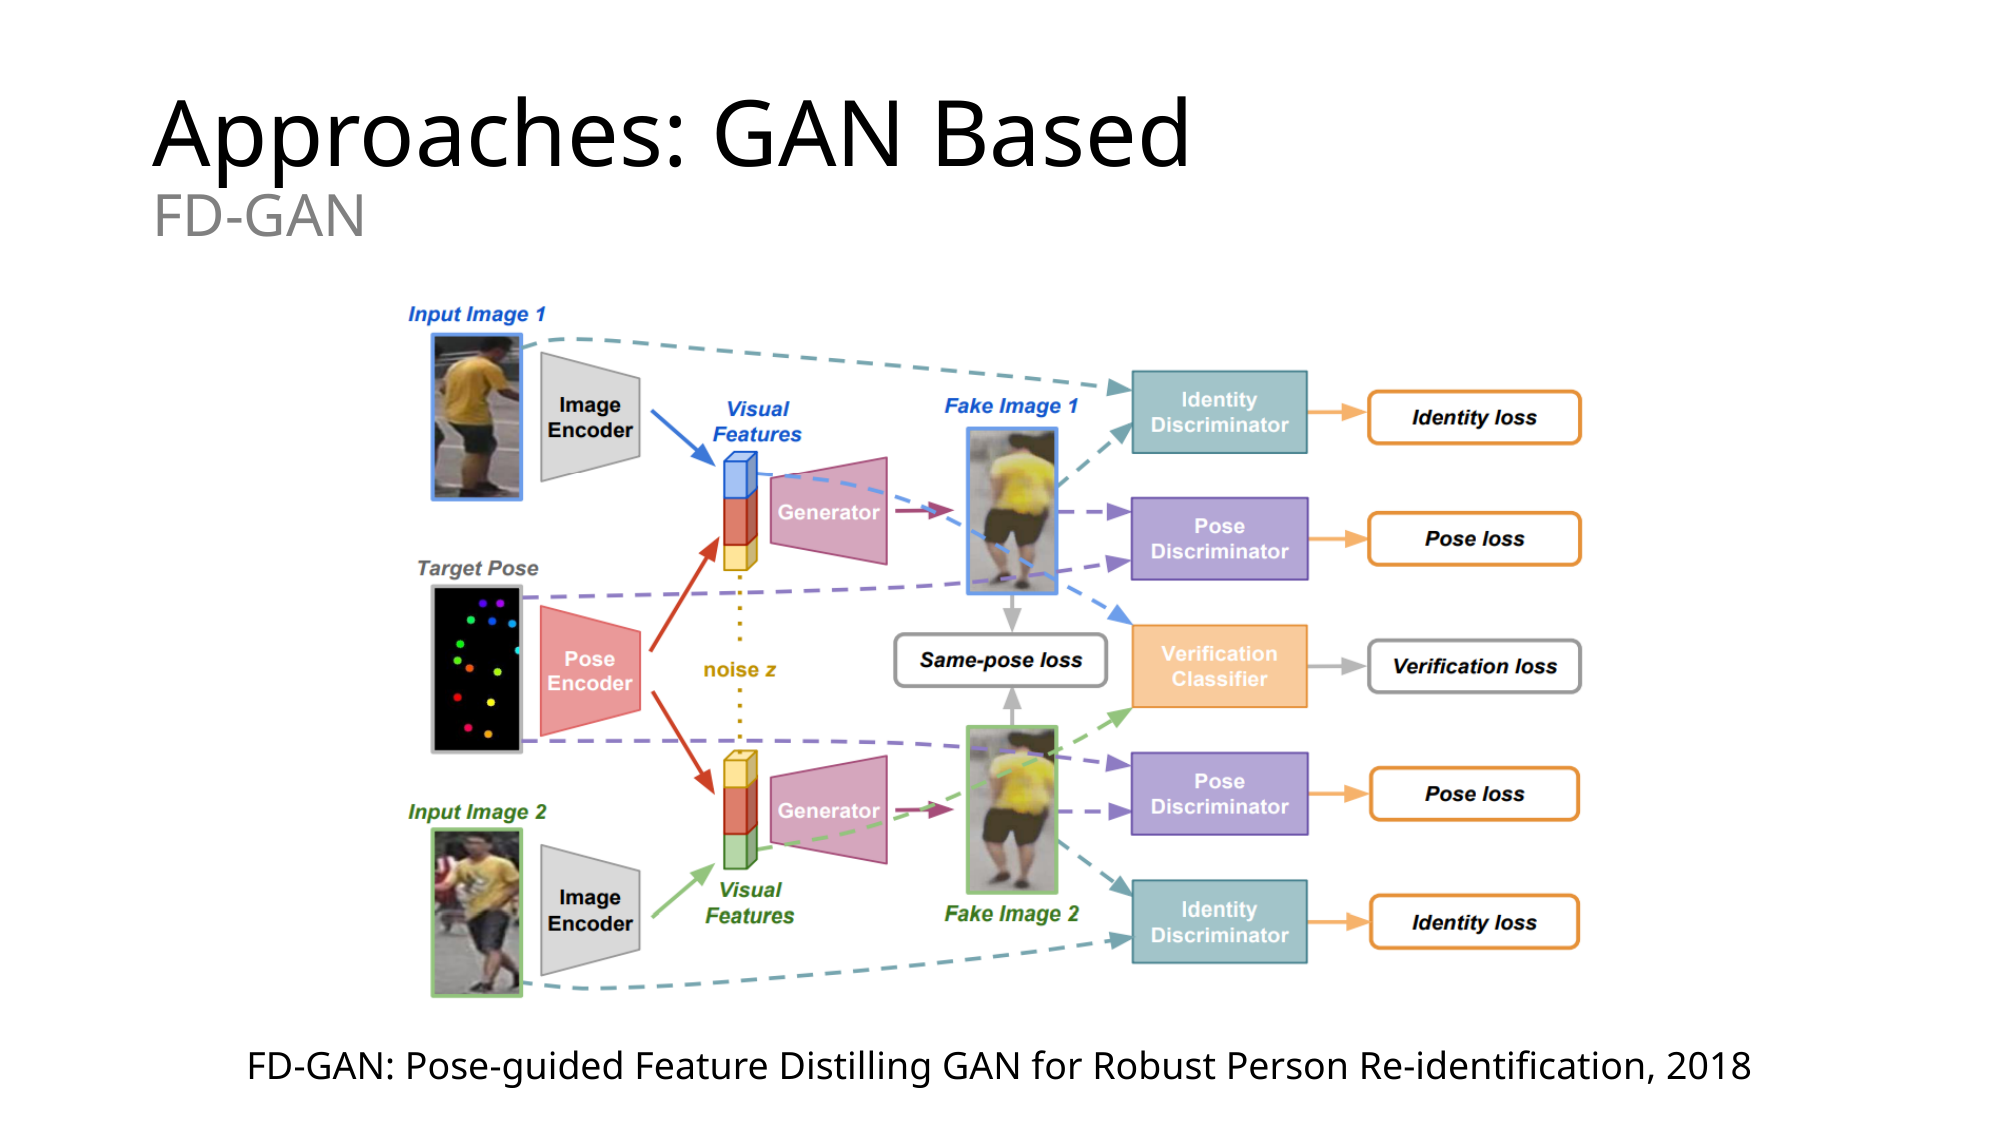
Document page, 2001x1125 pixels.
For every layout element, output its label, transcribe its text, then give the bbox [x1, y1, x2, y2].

title Approaches: GAN Based FD-GAN [137, 59, 1863, 278]
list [403, 299, 1597, 1014]
text_box FD-GAN: Pose-guided Feature Distilling GAN for Robust Person Re-identification, 2018 [0, 1034, 2000, 1095]
